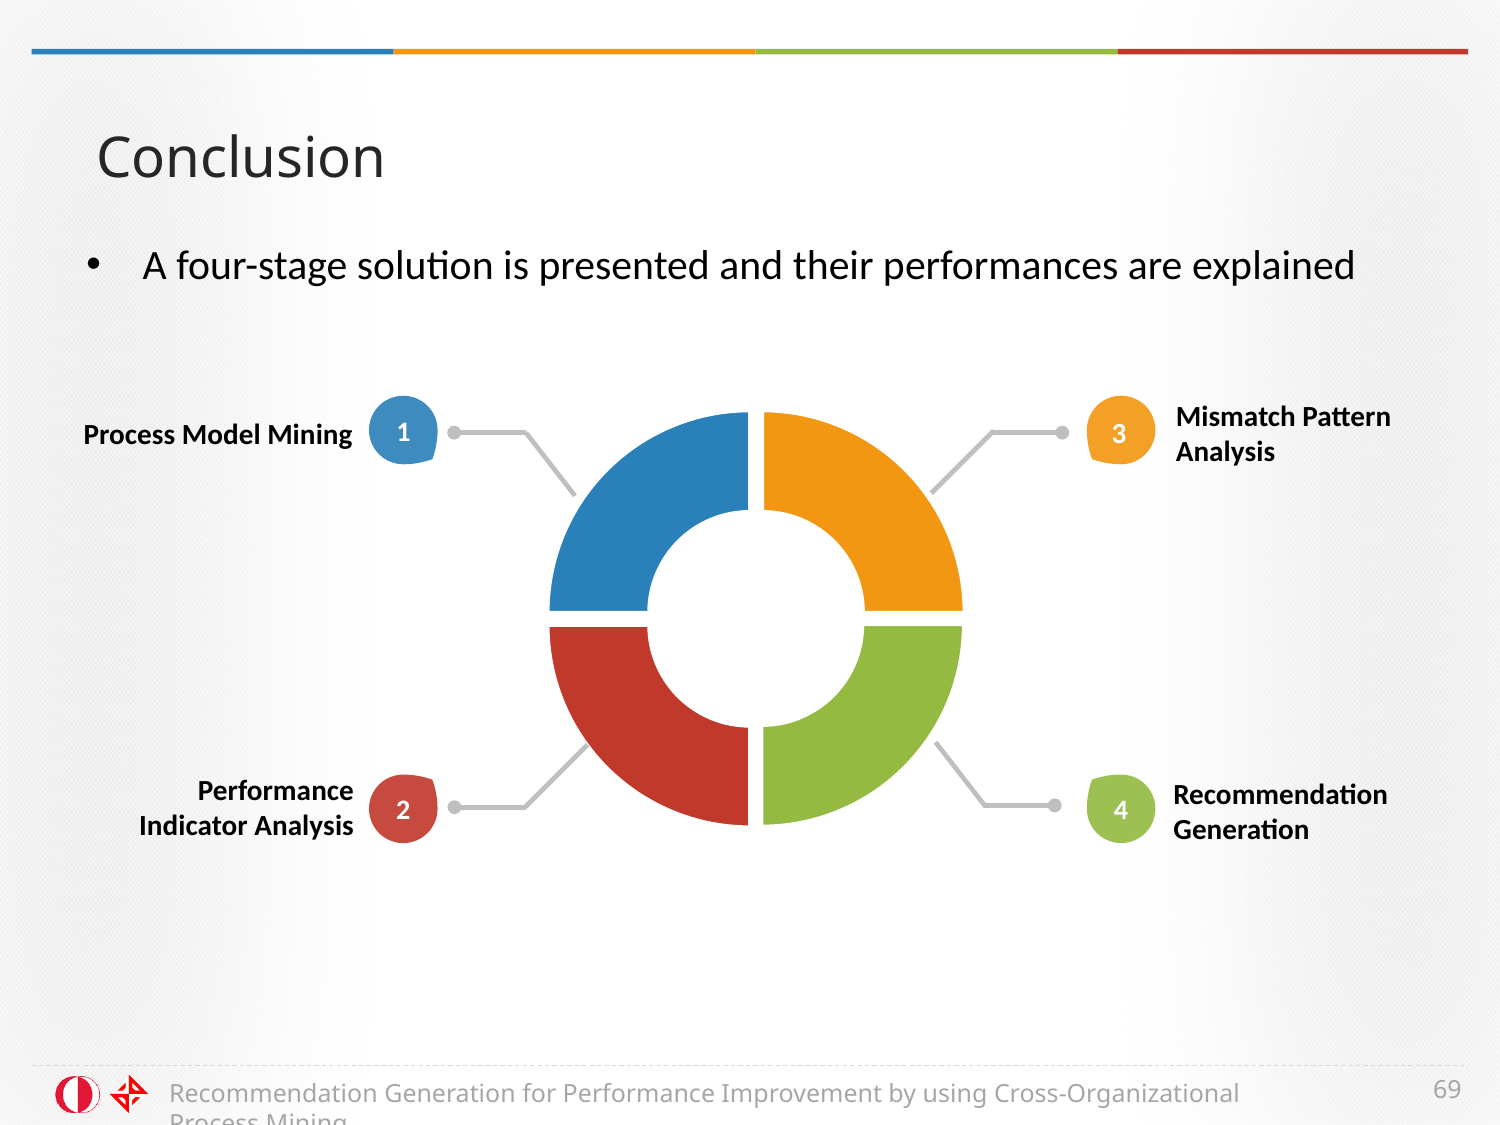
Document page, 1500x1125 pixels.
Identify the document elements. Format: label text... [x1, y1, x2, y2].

picture [179, 1116, 267, 1125]
text_box Conclusion [81, 114, 1500, 197]
picture [174, 1116, 181, 1123]
picture [272, 1116, 281, 1125]
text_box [31, 48, 1469, 55]
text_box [31, 1065, 1477, 1116]
picture [0, 0, 1500, 1125]
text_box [67, 389, 1445, 855]
text_box A four-stage solution is presented and their performances are explained [75, 232, 1401, 389]
